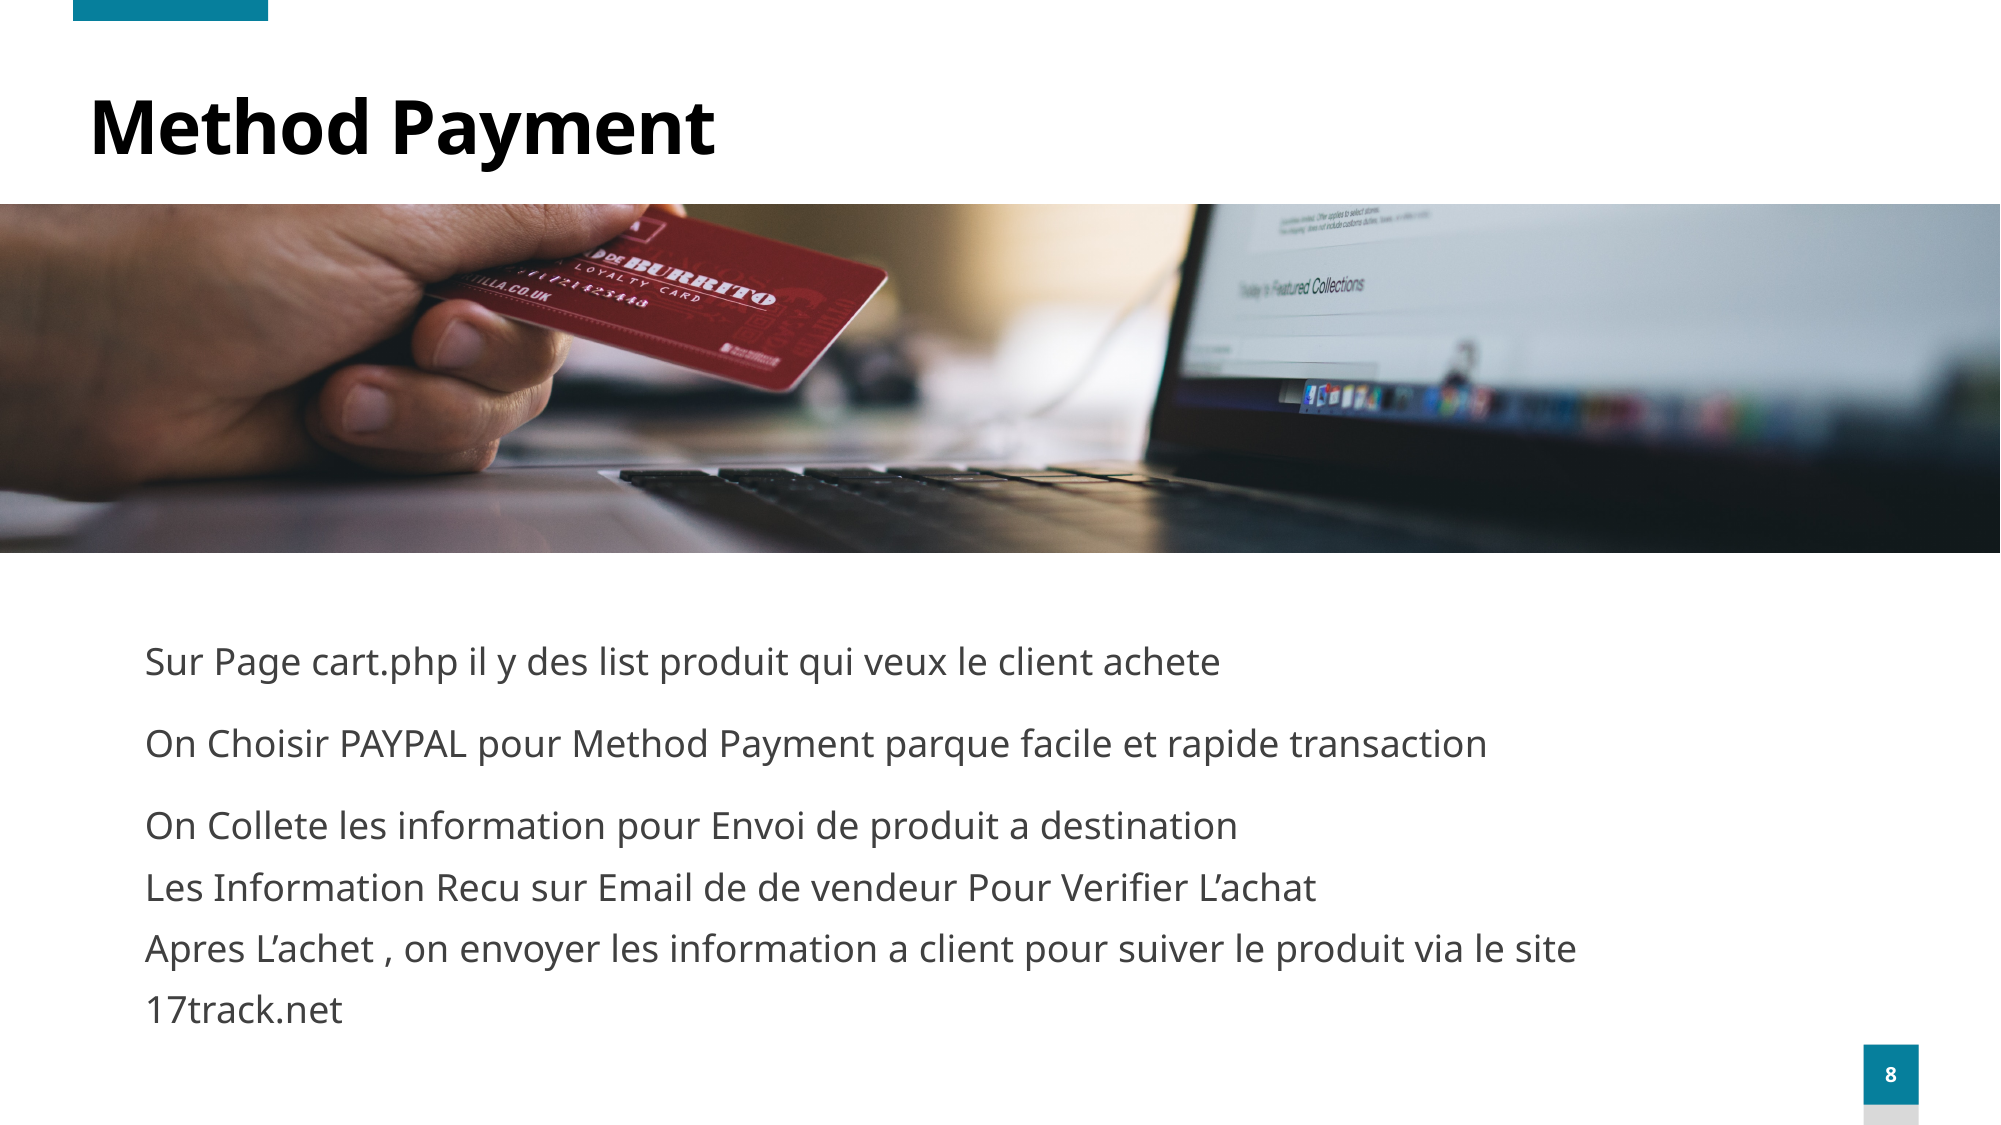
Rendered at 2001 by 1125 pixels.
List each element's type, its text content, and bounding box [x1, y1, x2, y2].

picture [0, 204, 2000, 553]
text_box Sur Page cart.php il y des list produit qui veux le client achete [129, 635, 1735, 718]
text_box On Collete les information pour Envoi de produit a destination Les Information Recu sur Email de de vendeur Pour Verifier L’achat Apres L’achet , on envoyer les information a client pour suiver le produit via le site 17track.net [129, 799, 1735, 1072]
title Method Payment [73, 82, 1907, 179]
list On Choisir PAYPAL pour Method Payment parque facile et rapide transaction [129, 718, 1735, 799]
